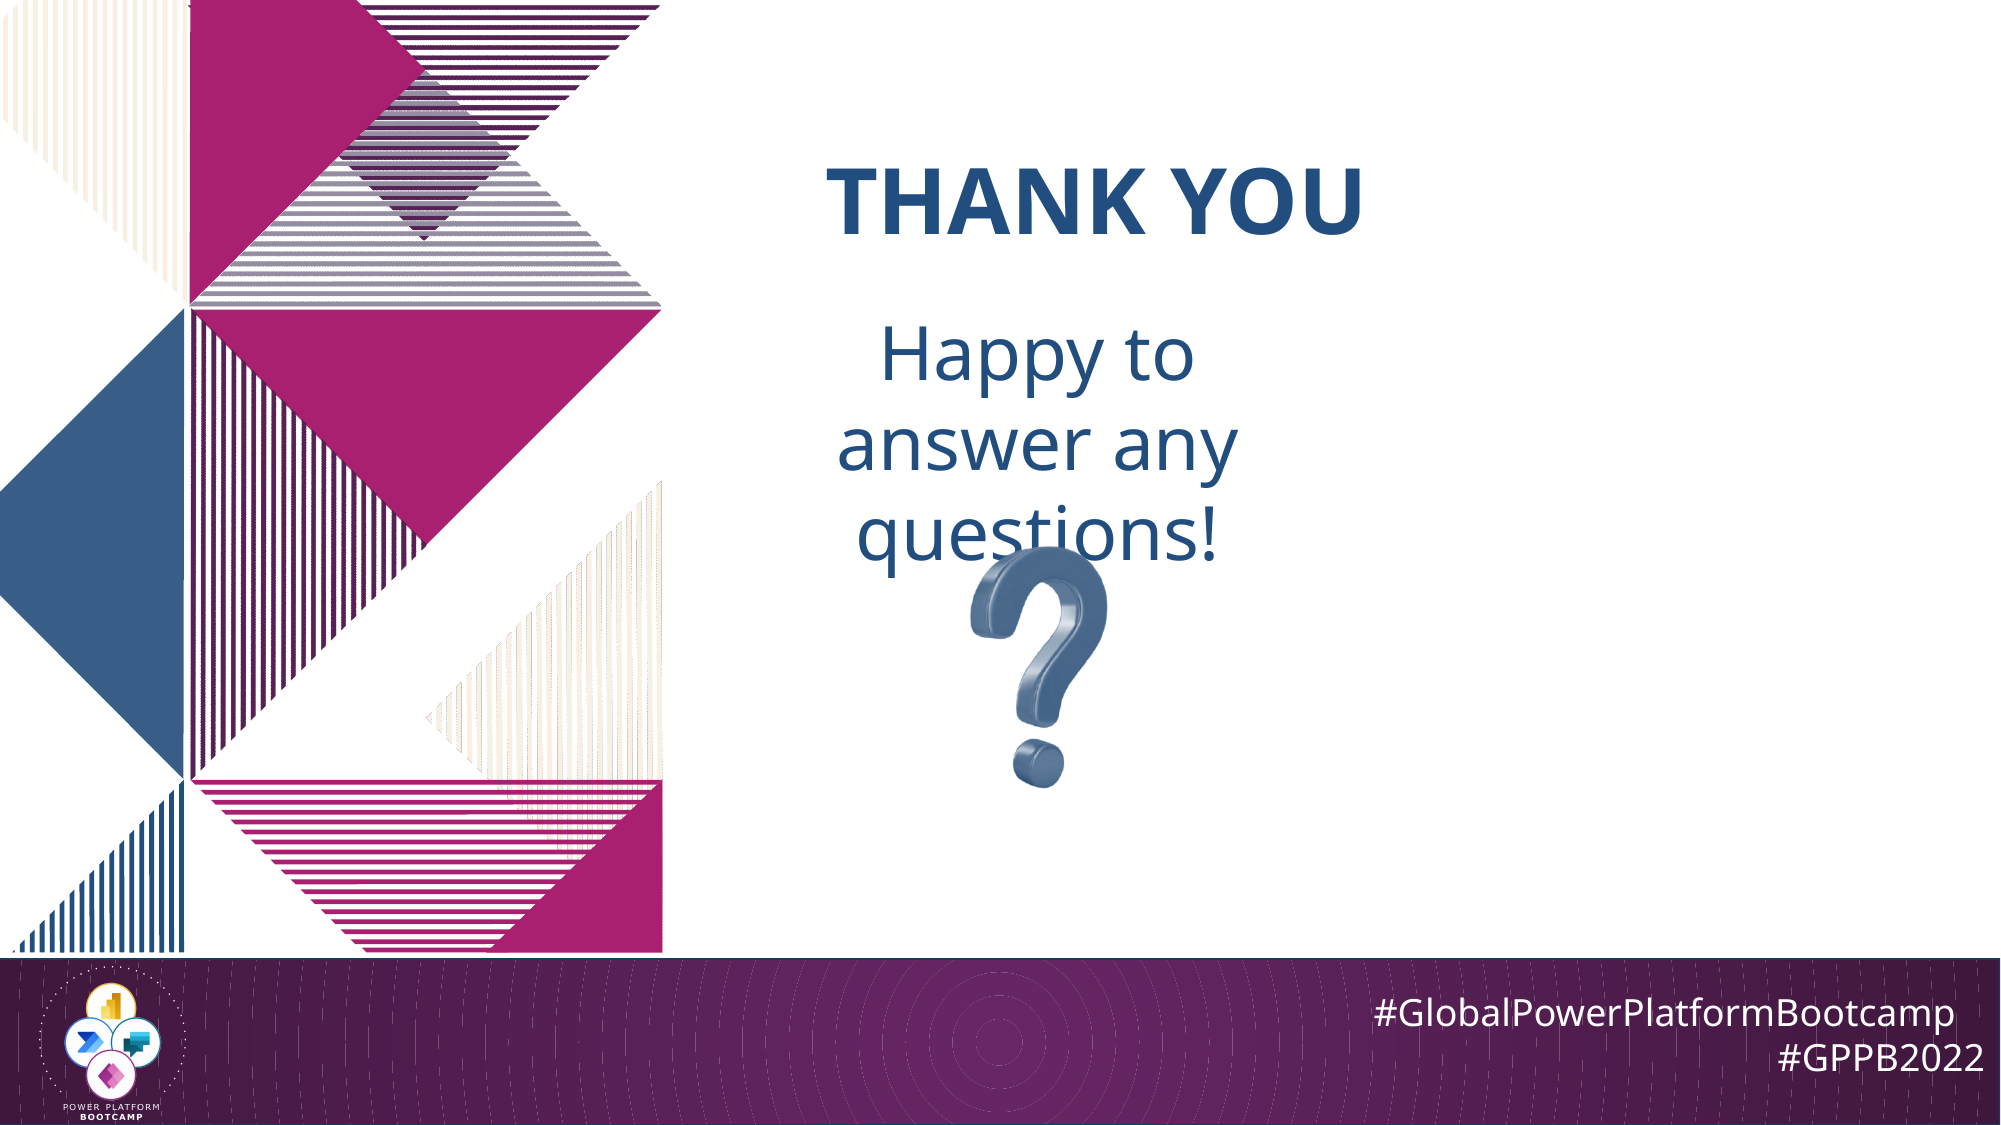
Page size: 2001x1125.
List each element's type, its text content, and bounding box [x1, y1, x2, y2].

picture [515, 805, 635, 809]
picture [426, 481, 1198, 952]
picture [525, 815, 625, 819]
picture [505, 795, 645, 799]
picture [565, 855, 584, 859]
picture [555, 845, 594, 849]
picture [495, 785, 655, 789]
picture [39, 966, 186, 1120]
title Thank you [810, 147, 1860, 365]
picture [545, 835, 604, 839]
picture [184, 0, 661, 779]
picture [535, 825, 614, 829]
text_box Happy to answer any questions! [729, 298, 1346, 516]
